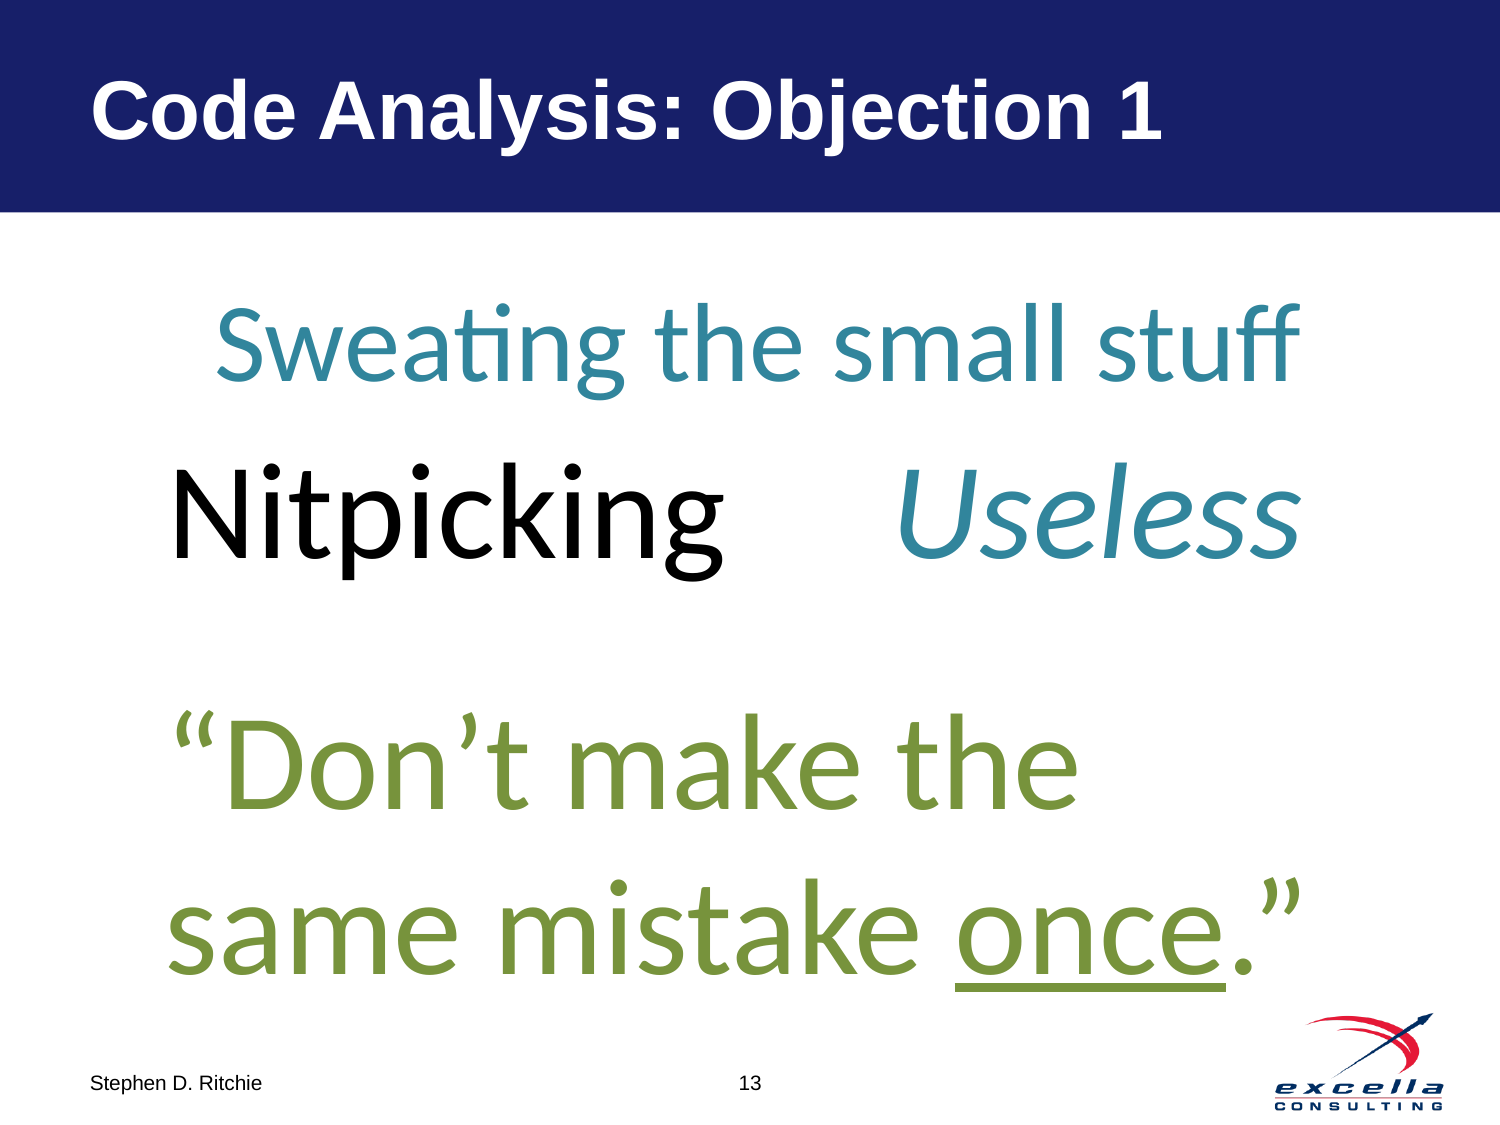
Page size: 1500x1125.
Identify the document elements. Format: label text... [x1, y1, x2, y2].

text_box Sweating the small stuff [199, 261, 1317, 412]
title Code Analysis: Objection 1 [75, 12, 1425, 200]
text_box Useless [876, 413, 1319, 594]
text_box “Don’t make the same mistake once.” [149, 664, 1350, 1009]
footer 13 [512, 1062, 988, 1103]
text_box Nitpicking [152, 413, 742, 593]
picture [1270, 1009, 1450, 1115]
